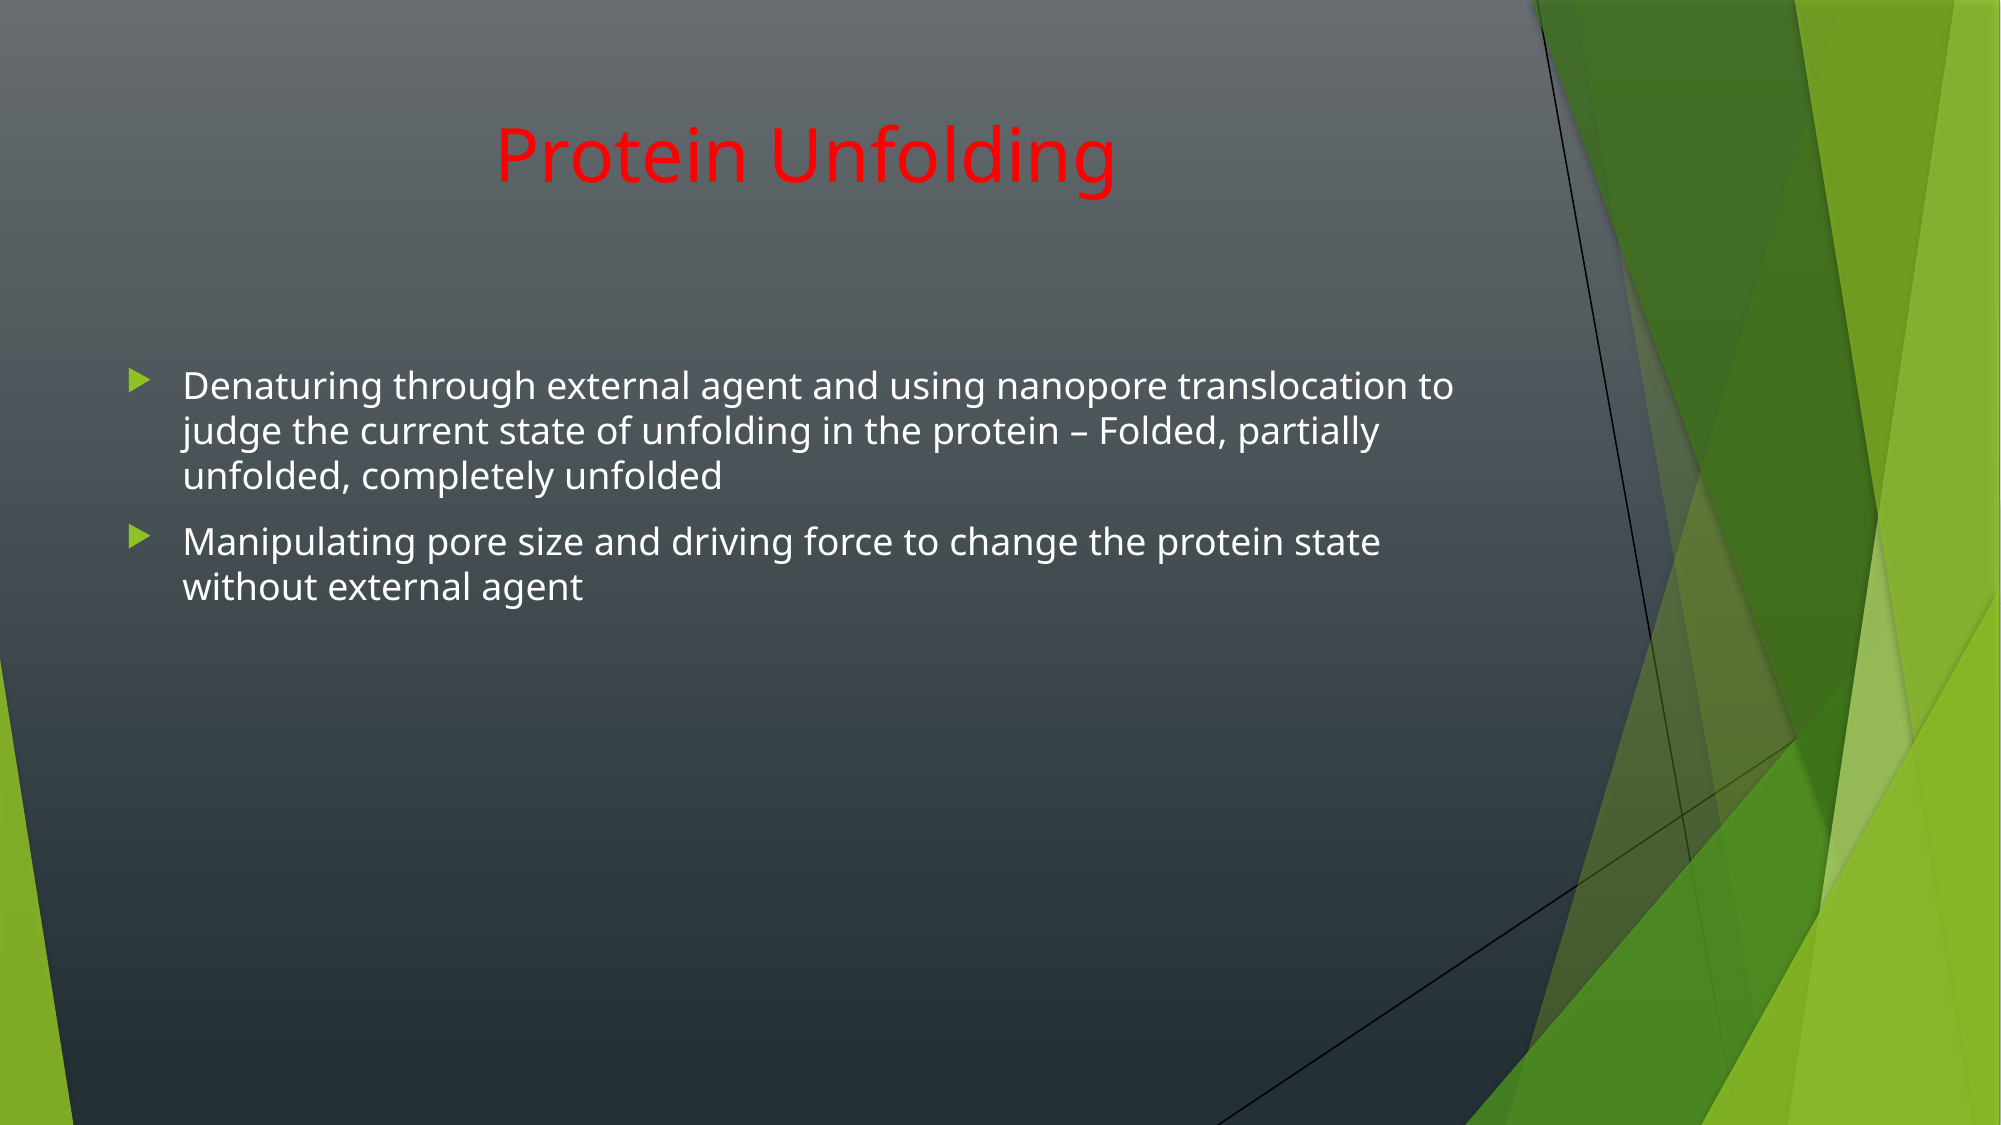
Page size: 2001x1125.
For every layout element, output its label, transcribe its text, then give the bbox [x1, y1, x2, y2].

title Protein Unfolding [111, 99, 1522, 317]
list Denaturing through external agent and using nanopore translocation to judge the current state of unfolding in the protein – Folded, partially unfolded, completely unfolded Manipulating pore size and driving force to change the protein state without external agent [111, 354, 1522, 992]
